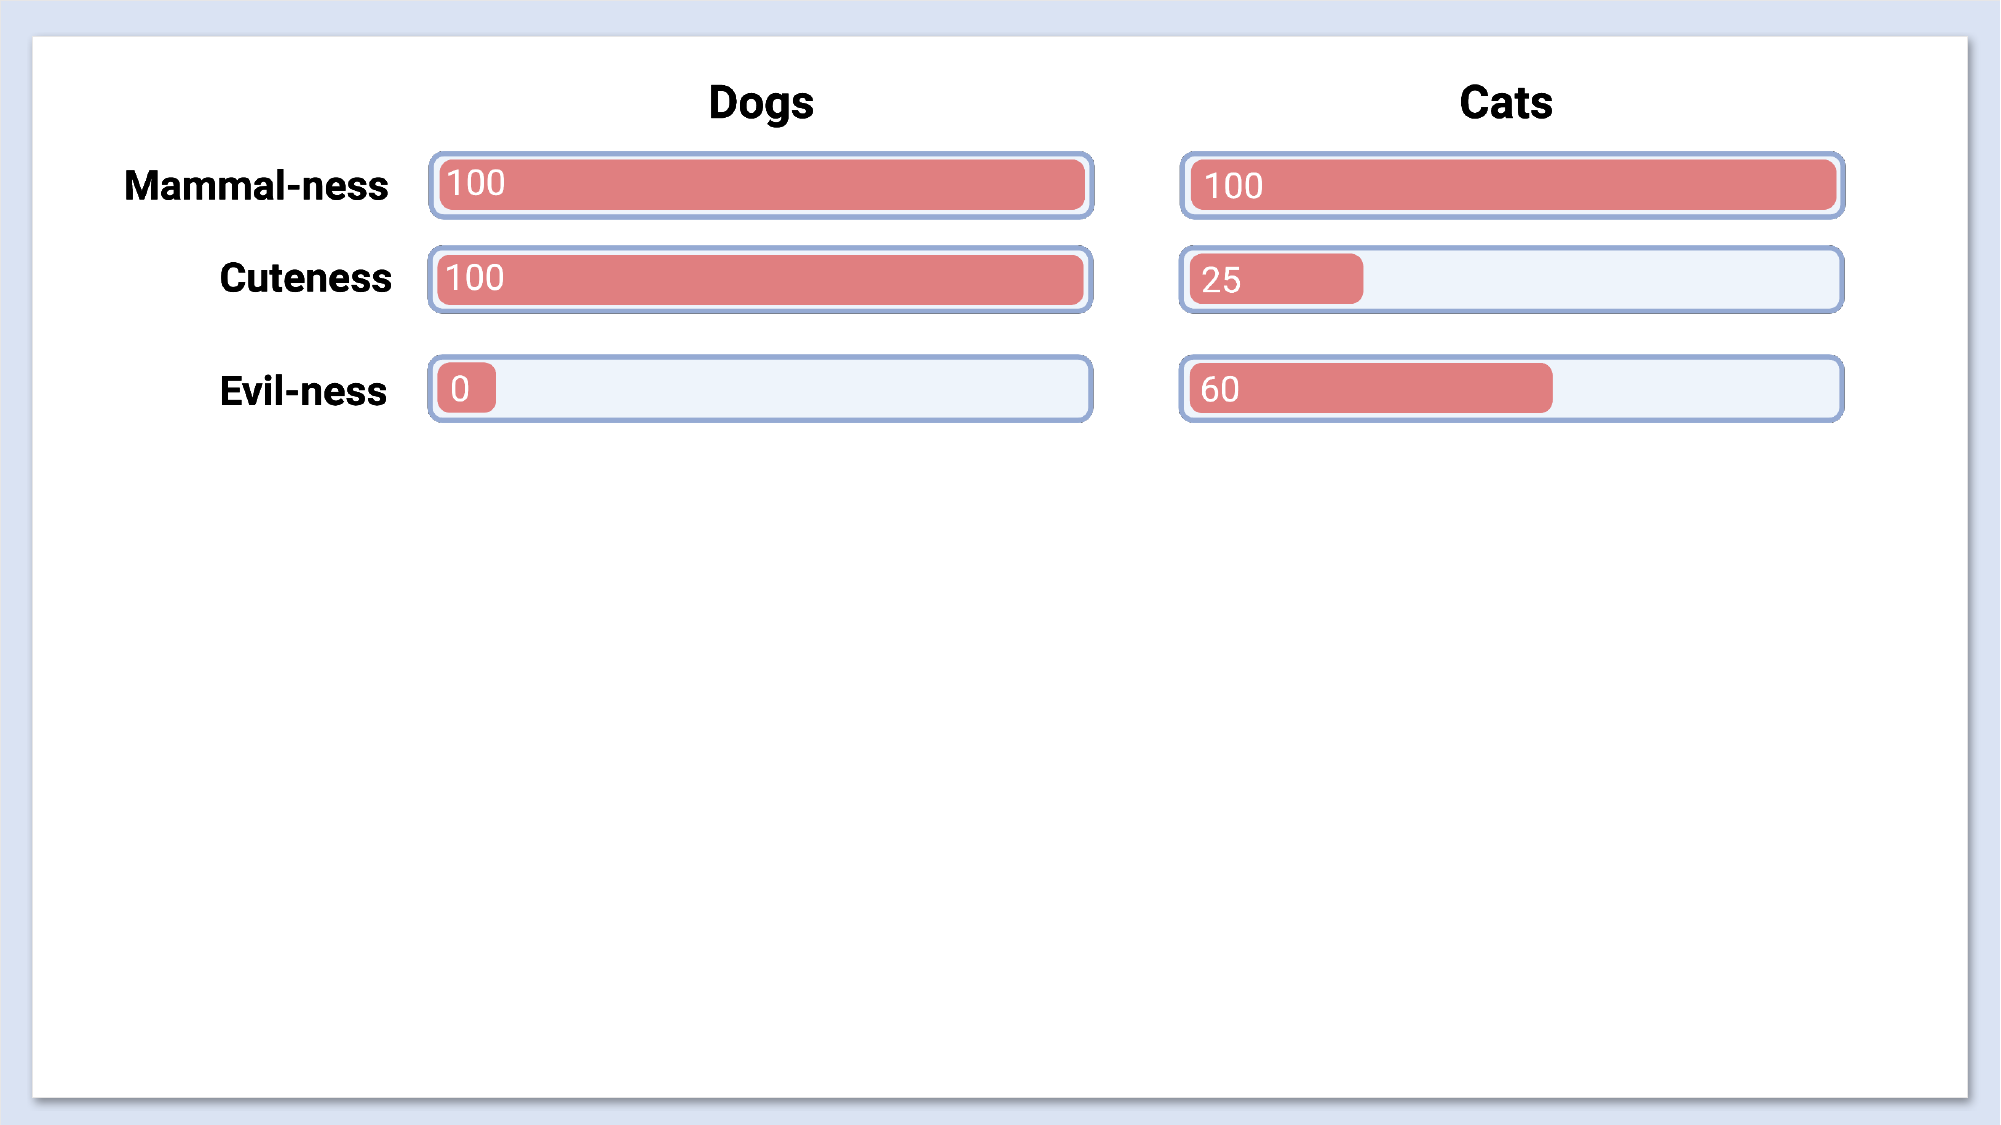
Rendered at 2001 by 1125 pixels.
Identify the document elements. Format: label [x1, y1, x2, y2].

picture [70, 53, 1916, 1089]
text_box [0, 0, 2000, 1125]
